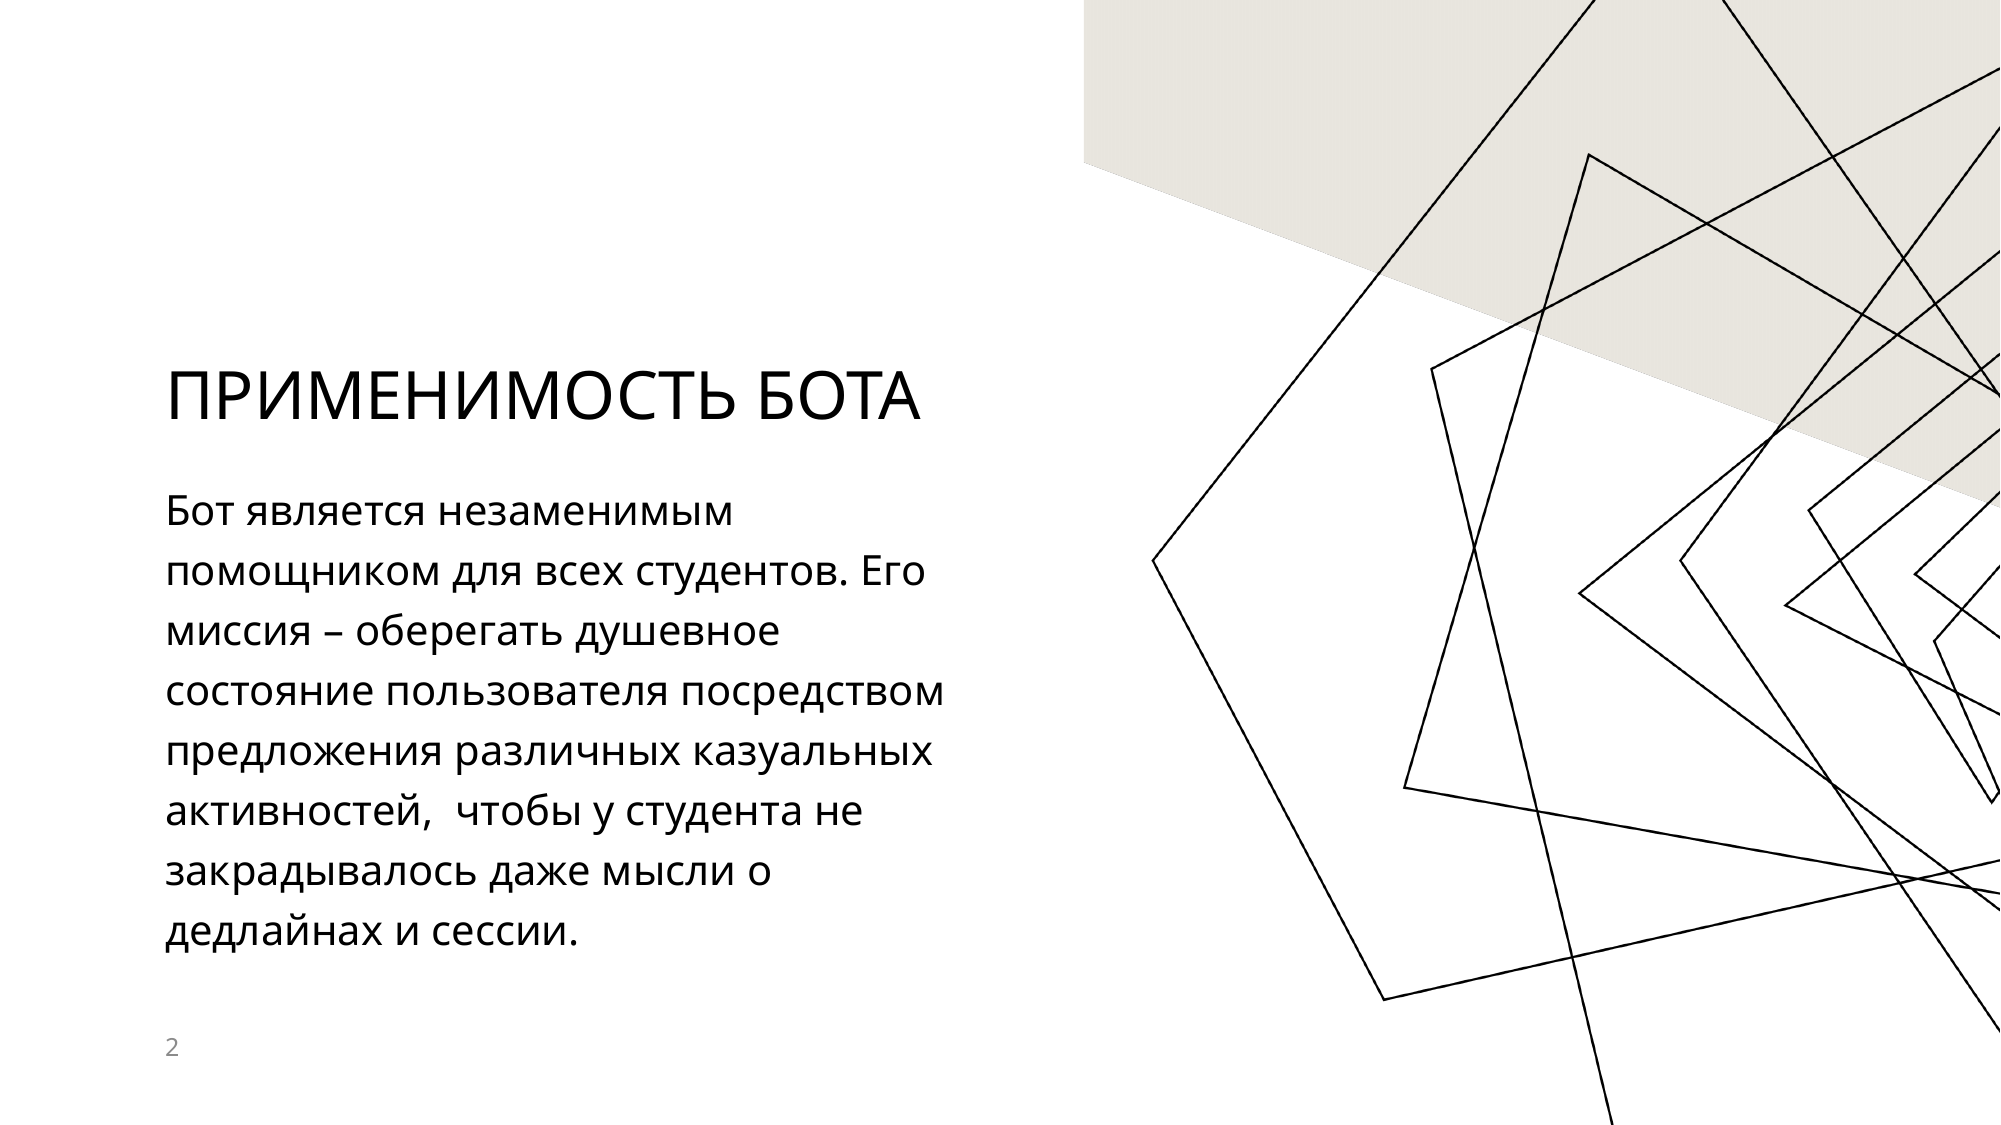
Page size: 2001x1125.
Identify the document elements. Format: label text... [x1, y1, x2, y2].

list Бот является незаменимым помощником для всех студентов. Его миссия – оберегать душевное состояние пользователя посредством предложения различных казуальных активностей, чтобы у студента не закрадывалось даже мысли о дедлайнах и сессии. [150, 466, 1000, 980]
title Применимость бота [150, 51, 1000, 442]
picture [1083, 0, 2001, 1125]
slide_number 2 [150, 1024, 254, 1074]
